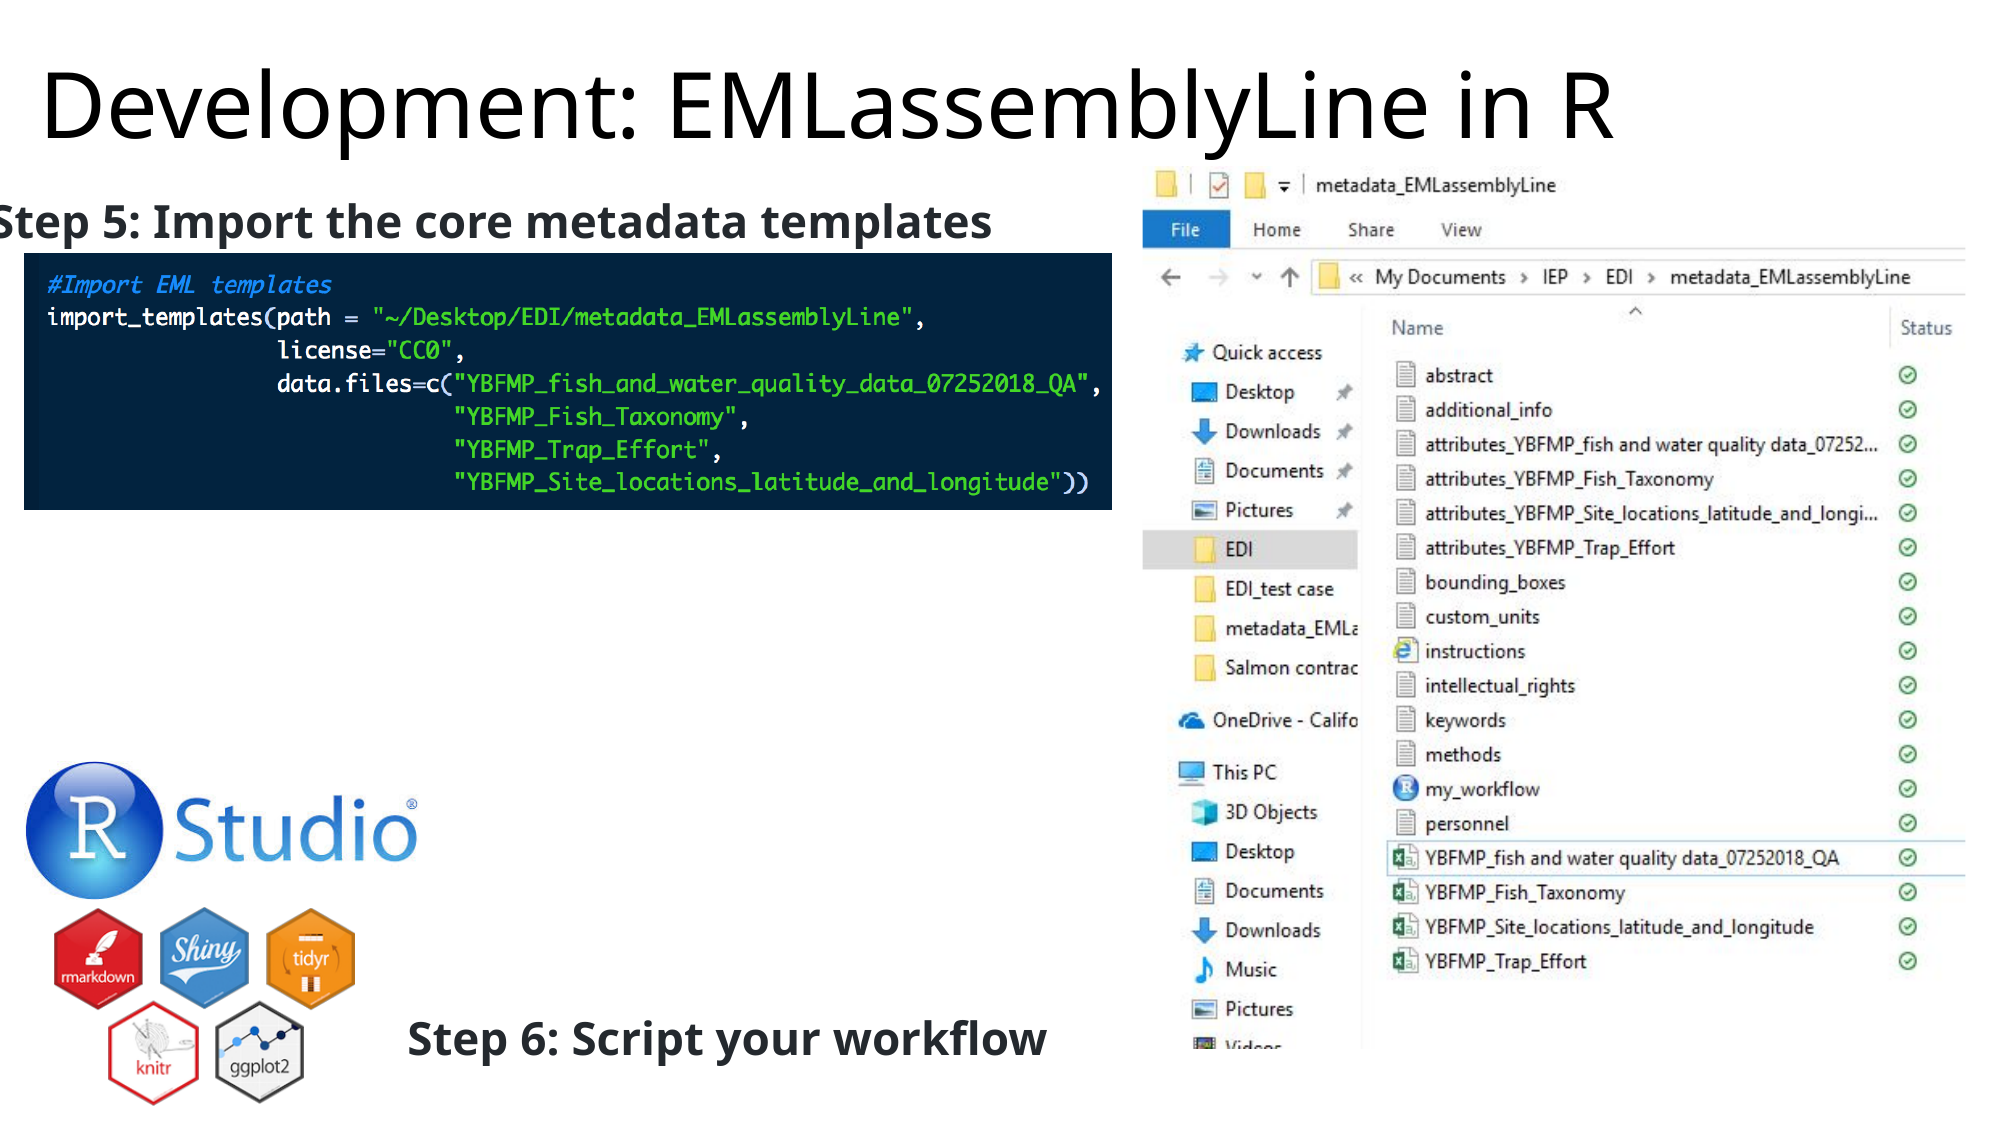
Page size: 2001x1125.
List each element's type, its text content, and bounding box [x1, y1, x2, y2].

picture [54, 907, 355, 1125]
text_box Step 6: Script your workflow [392, 998, 1063, 1072]
picture [24, 761, 419, 900]
text_box Step 5: Import the core metadata templates [0, 181, 1008, 255]
picture [24, 253, 1112, 510]
picture [1142, 166, 1966, 1049]
title Development: EMLassemblyLine in R [24, 0, 1750, 218]
